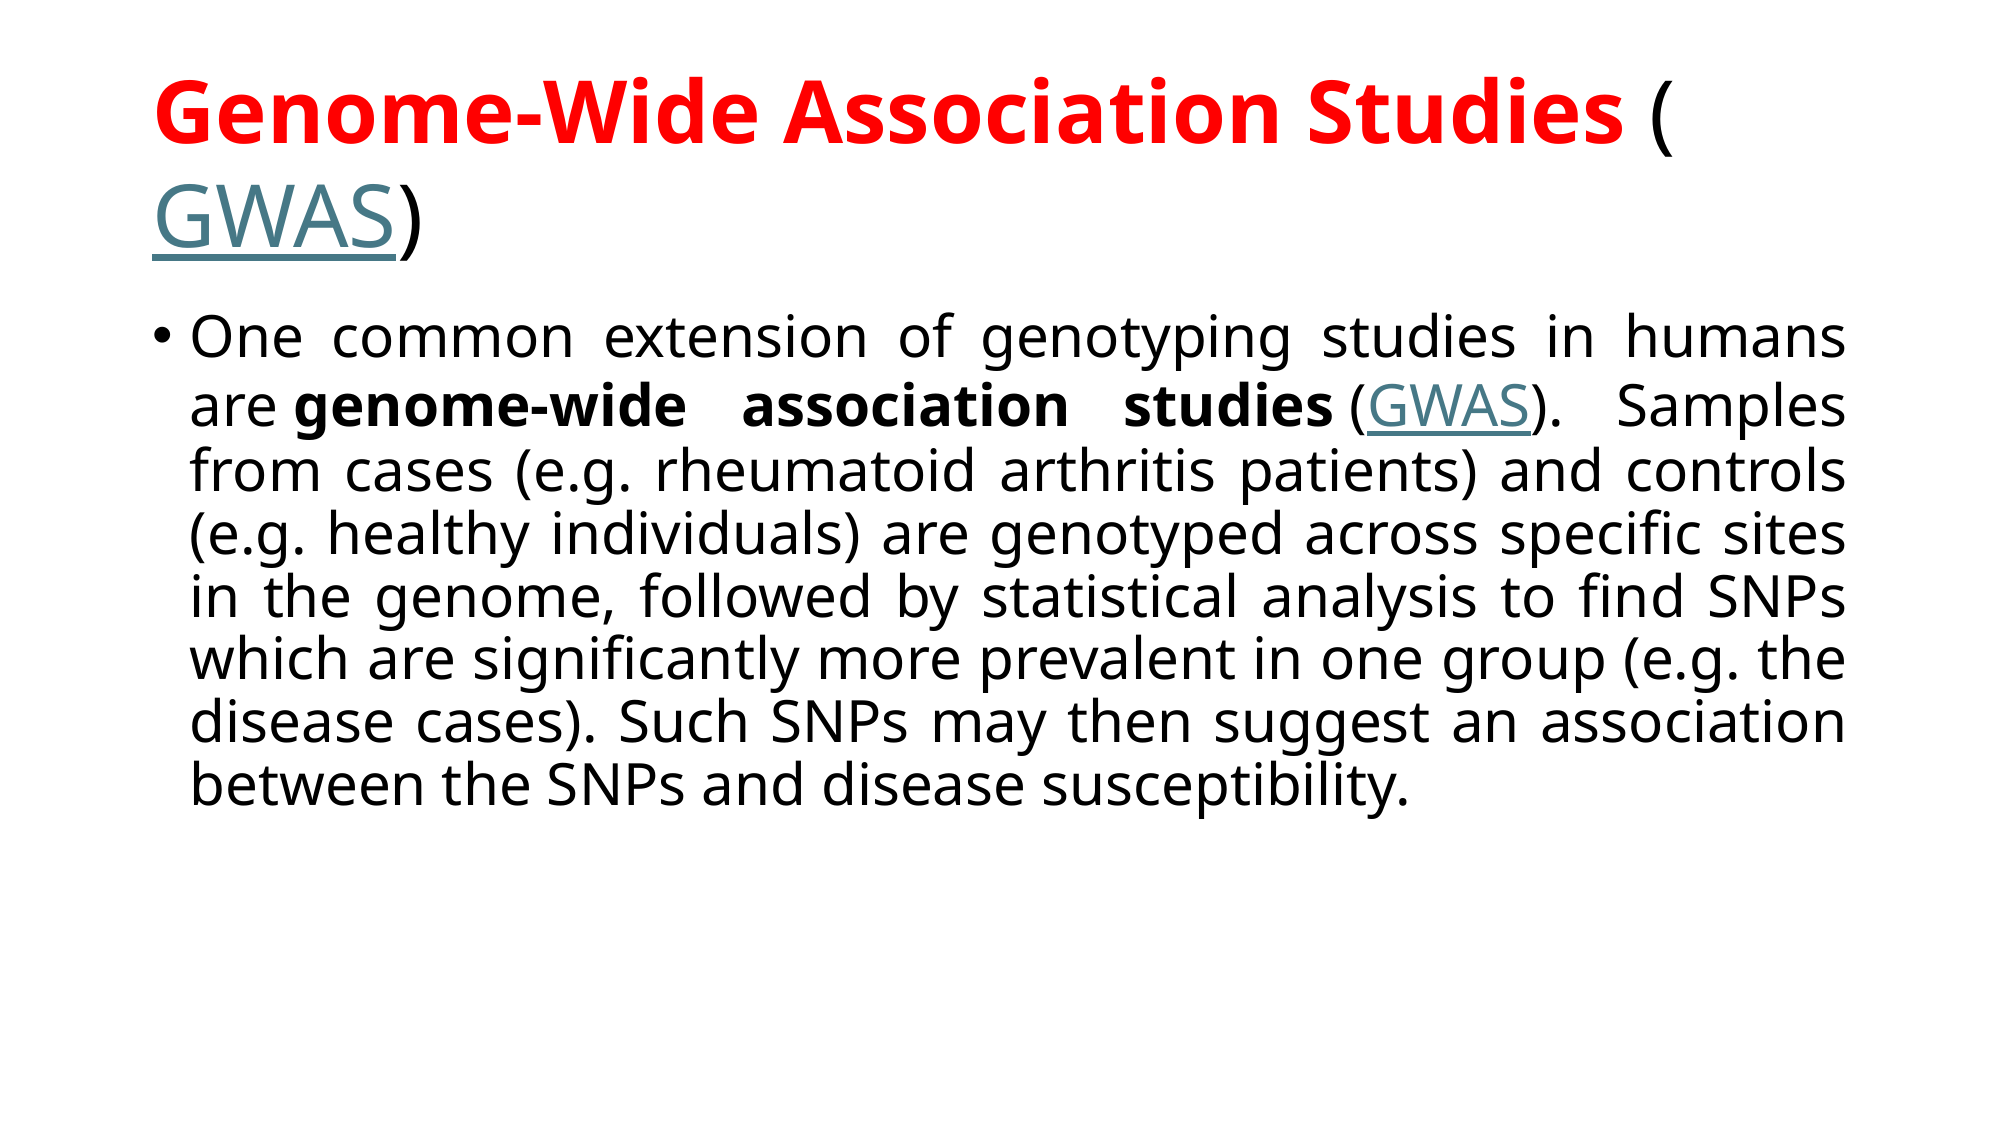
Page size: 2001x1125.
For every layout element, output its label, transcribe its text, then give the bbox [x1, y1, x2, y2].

list One common extension of genotyping studies in humans are genome-wide association studies (GWAS). Samples from cases (e.g. rheumatoid arthritis patients) and controls (e.g. healthy individuals) are genotyped across specific sites in the genome, followed by statistical analysis to find SNPs which are significantly more prevalent in one group (e.g. the disease cases). Such SNPs may then suggest an association between the SNPs and disease susceptibility. [137, 299, 1863, 1014]
title Genome-Wide Association Studies (GWAS) [137, 59, 1863, 278]
